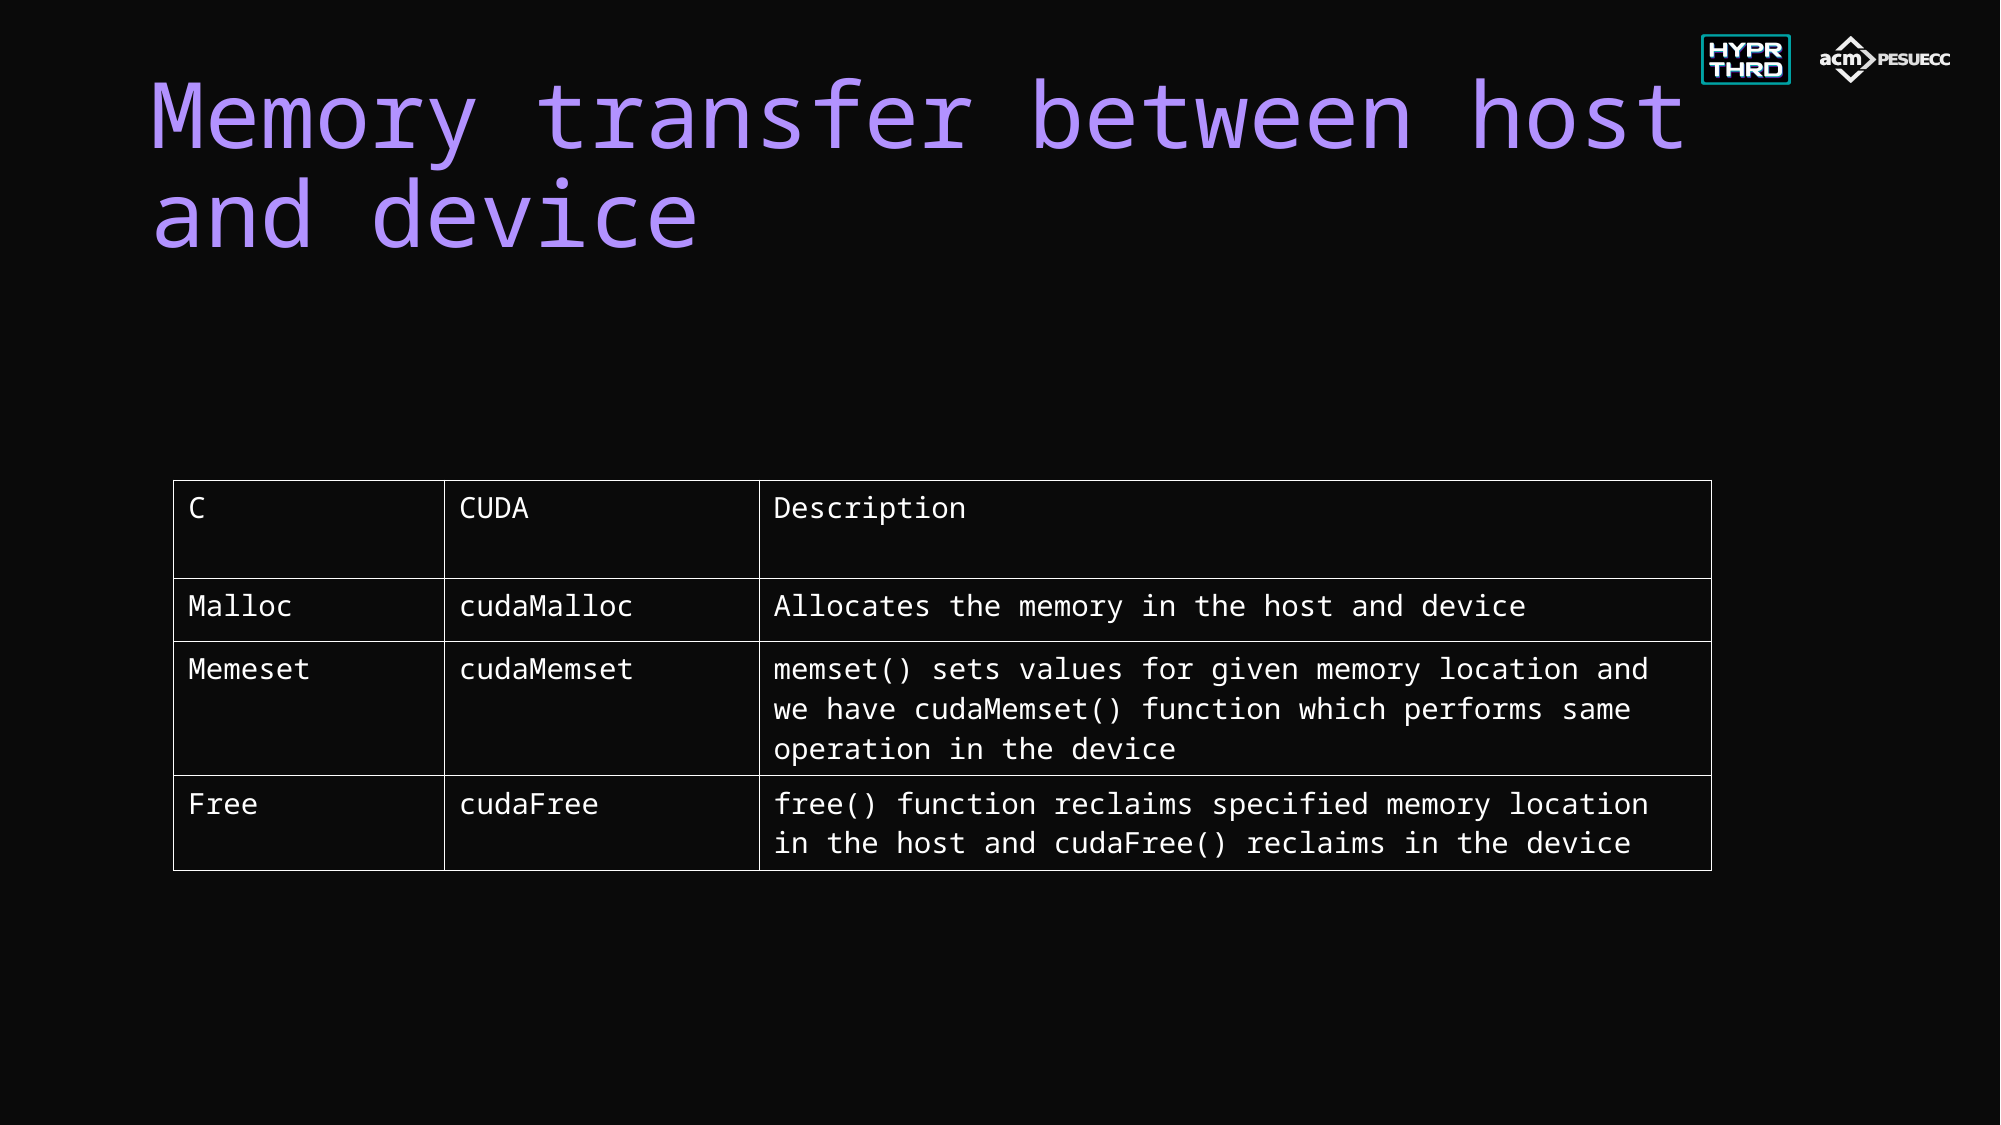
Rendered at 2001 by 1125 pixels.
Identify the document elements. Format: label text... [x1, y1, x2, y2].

table_header C [174, 481, 444, 578]
table_header Description [760, 481, 1711, 578]
table_header CUDA [445, 481, 759, 578]
picture [1820, 36, 1950, 83]
table_cell cudaMalloc [445, 579, 759, 641]
table_cell Memeset [174, 642, 444, 775]
table_cell cudaMemset [445, 642, 759, 775]
table_cell Free [174, 776, 444, 870]
table_cell memset() sets values for given memory location and we have cudaMemset() function which performs same operation in the device [760, 642, 1711, 775]
table_cell Malloc [174, 579, 444, 641]
table_cell Allocates the memory in the host and device [760, 579, 1711, 641]
picture [1696, 30, 1796, 89]
table_cell free() function reclaims specified memory location in the host and cudaFree() reclaims in the device [760, 776, 1711, 870]
table_cell cudaFree [445, 776, 759, 870]
title Memory transfer between host and device [135, 59, 1861, 278]
